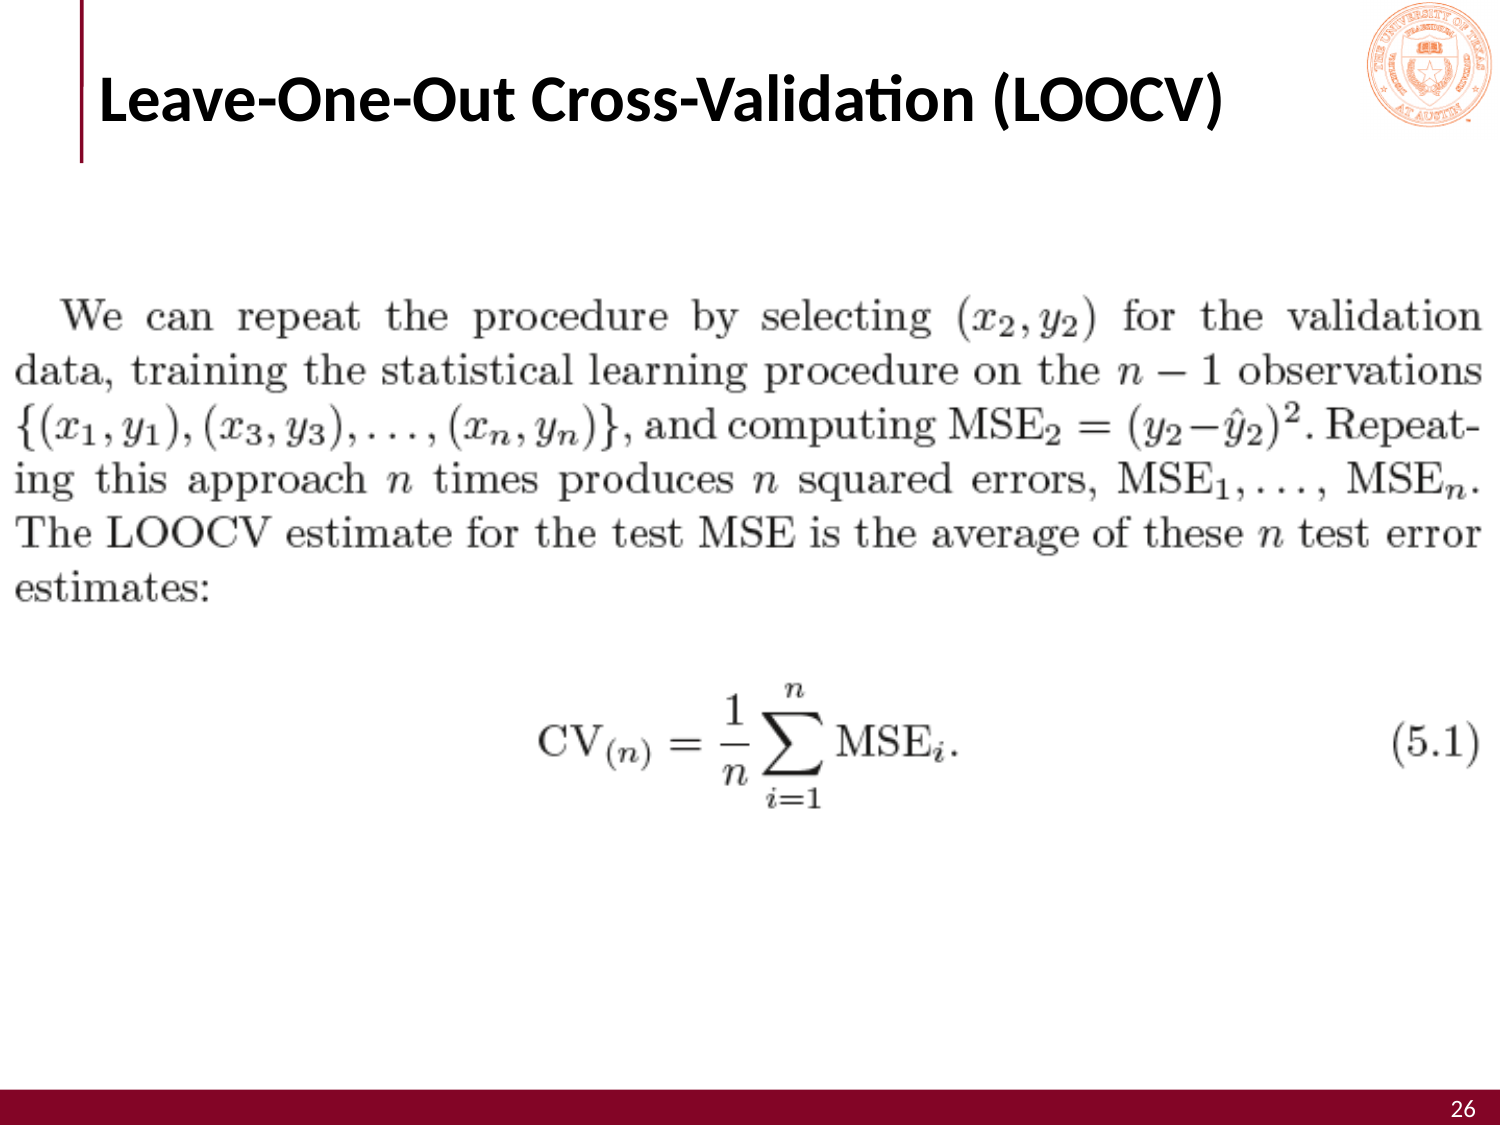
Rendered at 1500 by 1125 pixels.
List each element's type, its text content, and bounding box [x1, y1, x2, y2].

title Leave-One-Out Cross-Validation (LOOCV) [84, 52, 1380, 137]
picture [1360, 0, 1498, 140]
picture [8, 289, 1492, 836]
slide_number 26 [1141, 1077, 1492, 1125]
